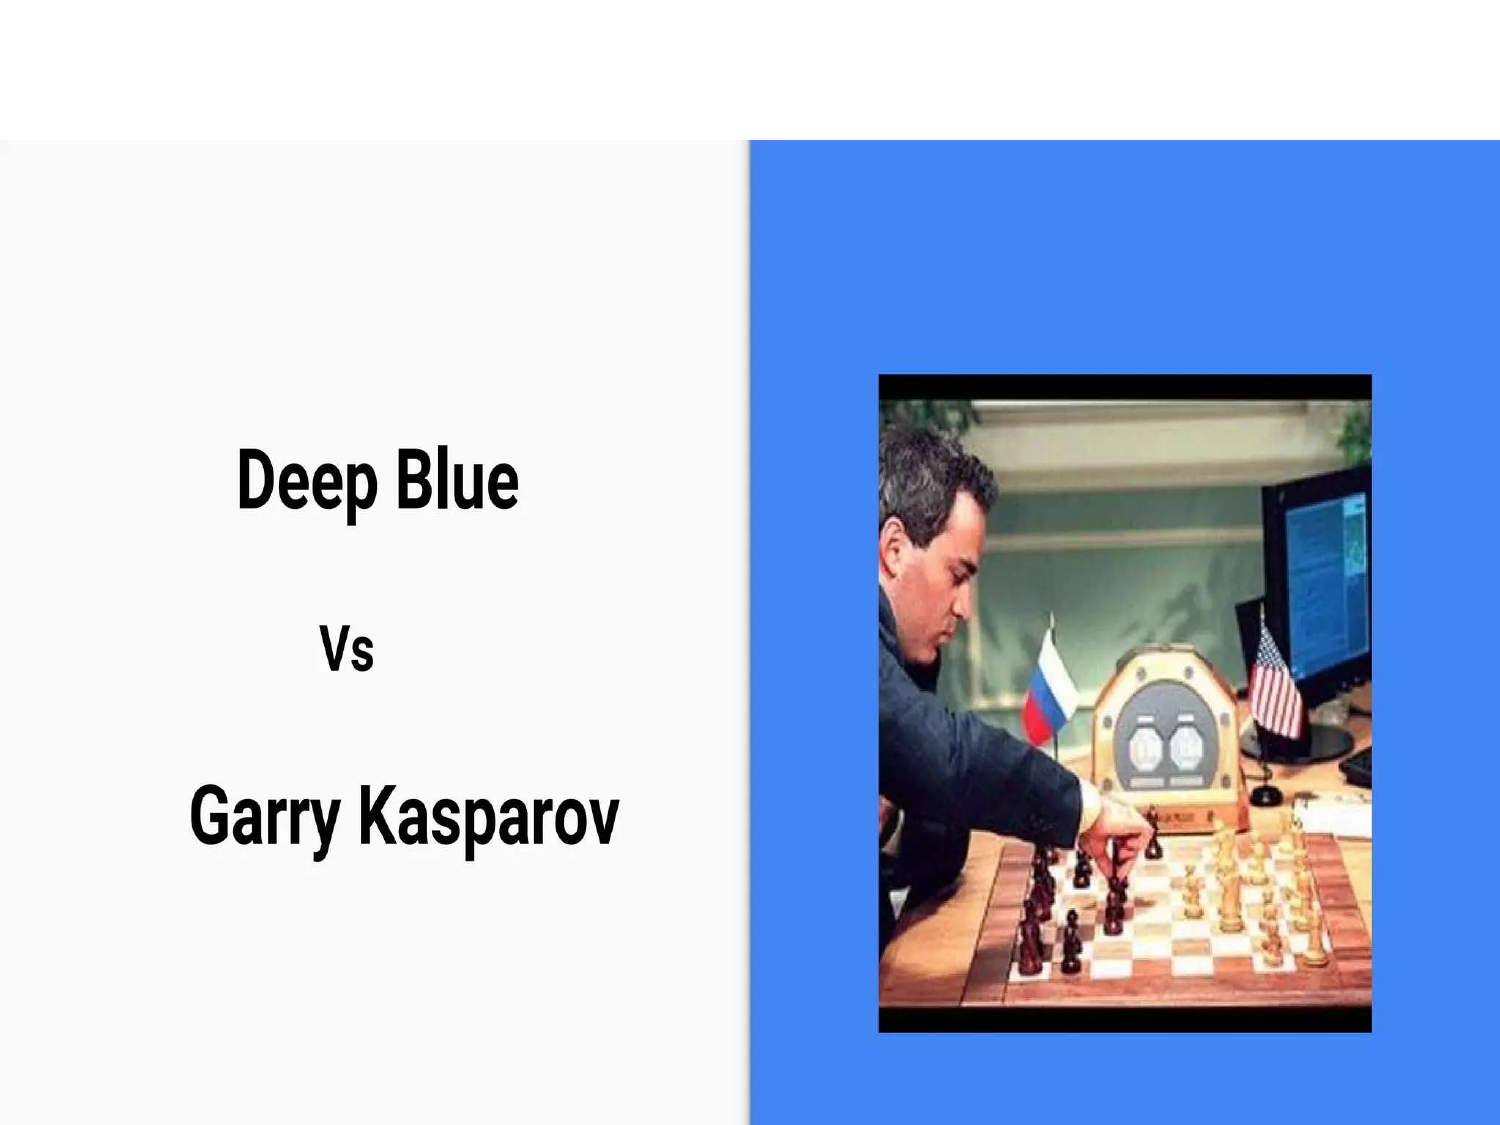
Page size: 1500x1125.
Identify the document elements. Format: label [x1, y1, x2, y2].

picture [0, 140, 1500, 1125]
